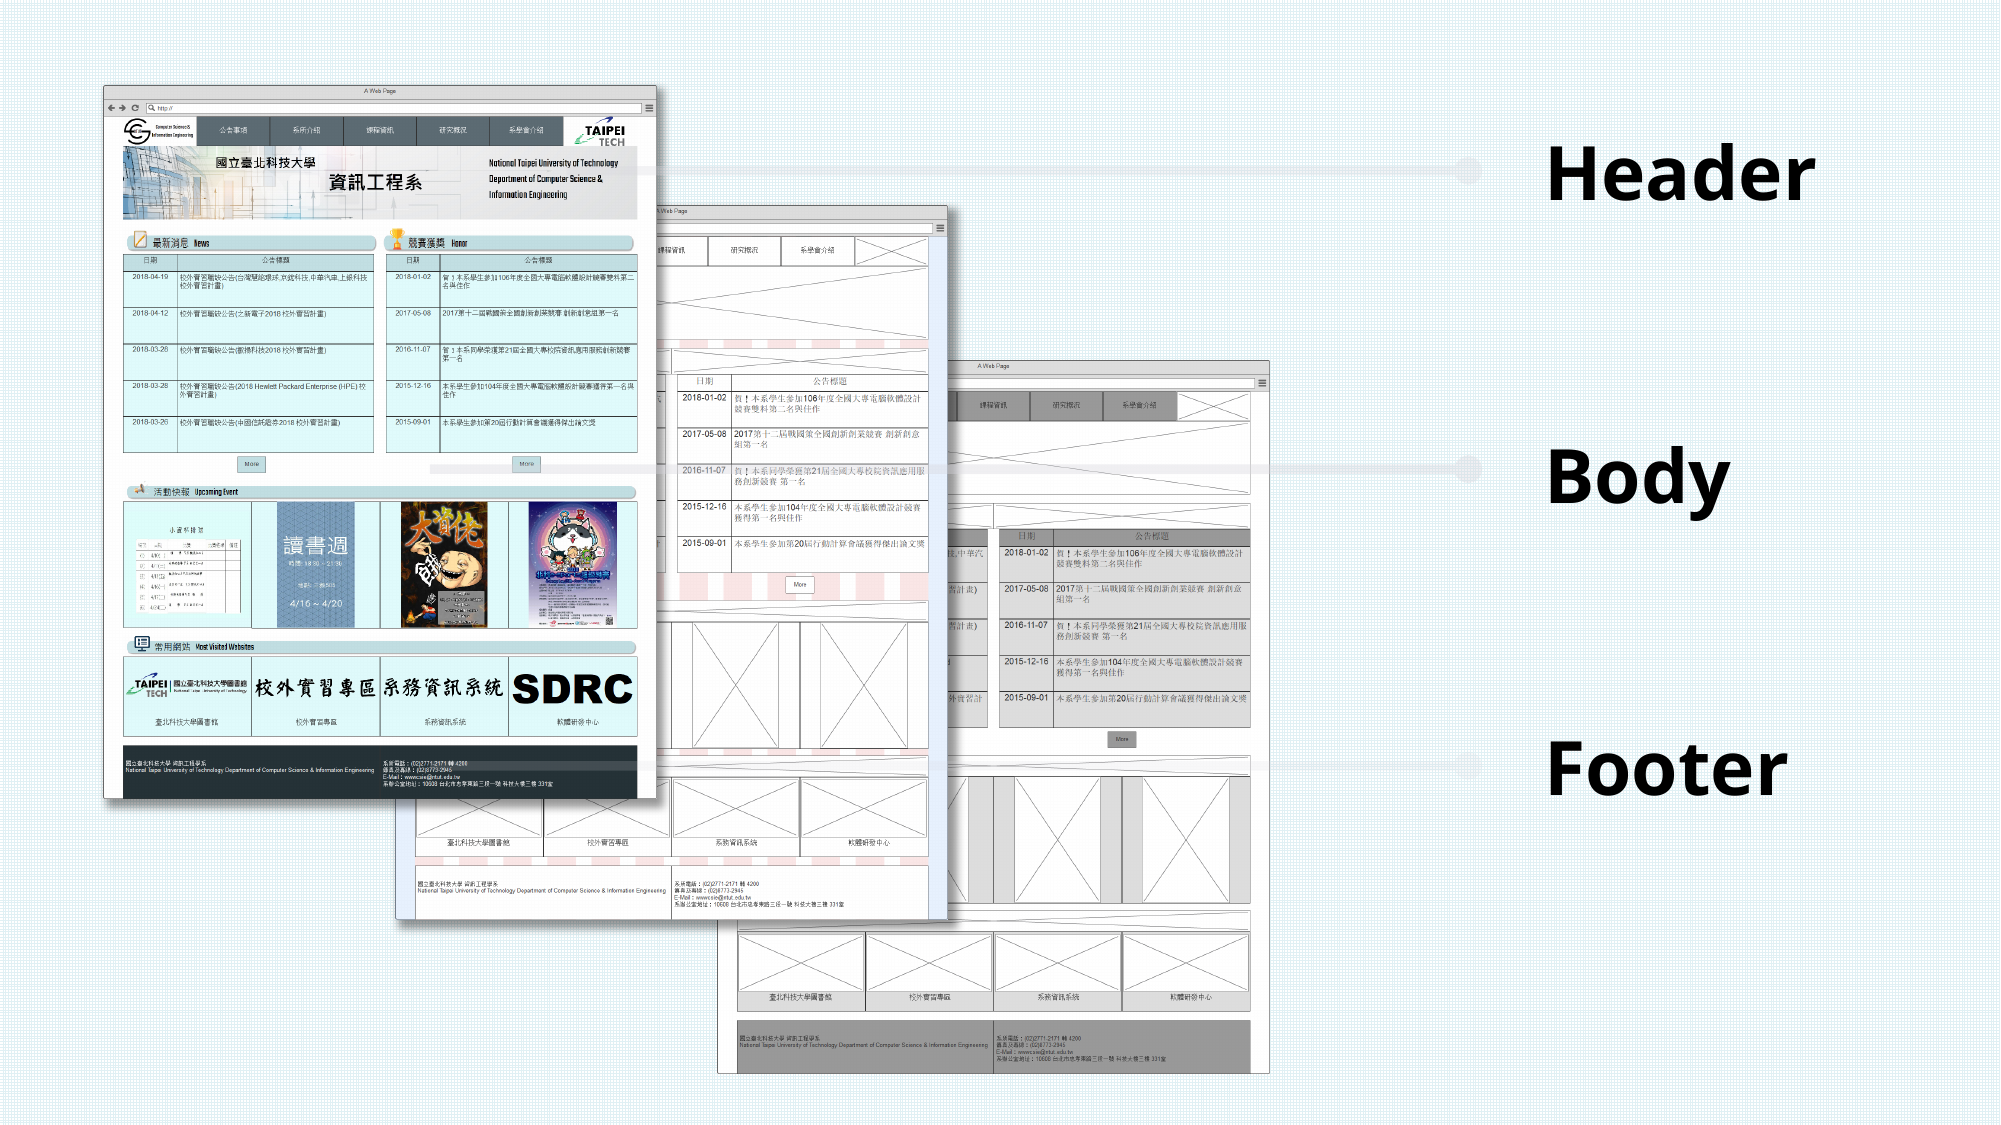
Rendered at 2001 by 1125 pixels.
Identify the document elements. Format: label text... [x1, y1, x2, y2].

picture [103, 85, 657, 799]
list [395, 766, 948, 920]
text_box Body [1529, 421, 1957, 526]
text_box Footer [1529, 712, 1957, 818]
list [657, 470, 948, 765]
picture [717, 766, 1270, 1074]
text_box Header [1529, 117, 1957, 223]
picture [948, 470, 1270, 765]
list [657, 205, 948, 469]
picture [948, 360, 1270, 469]
